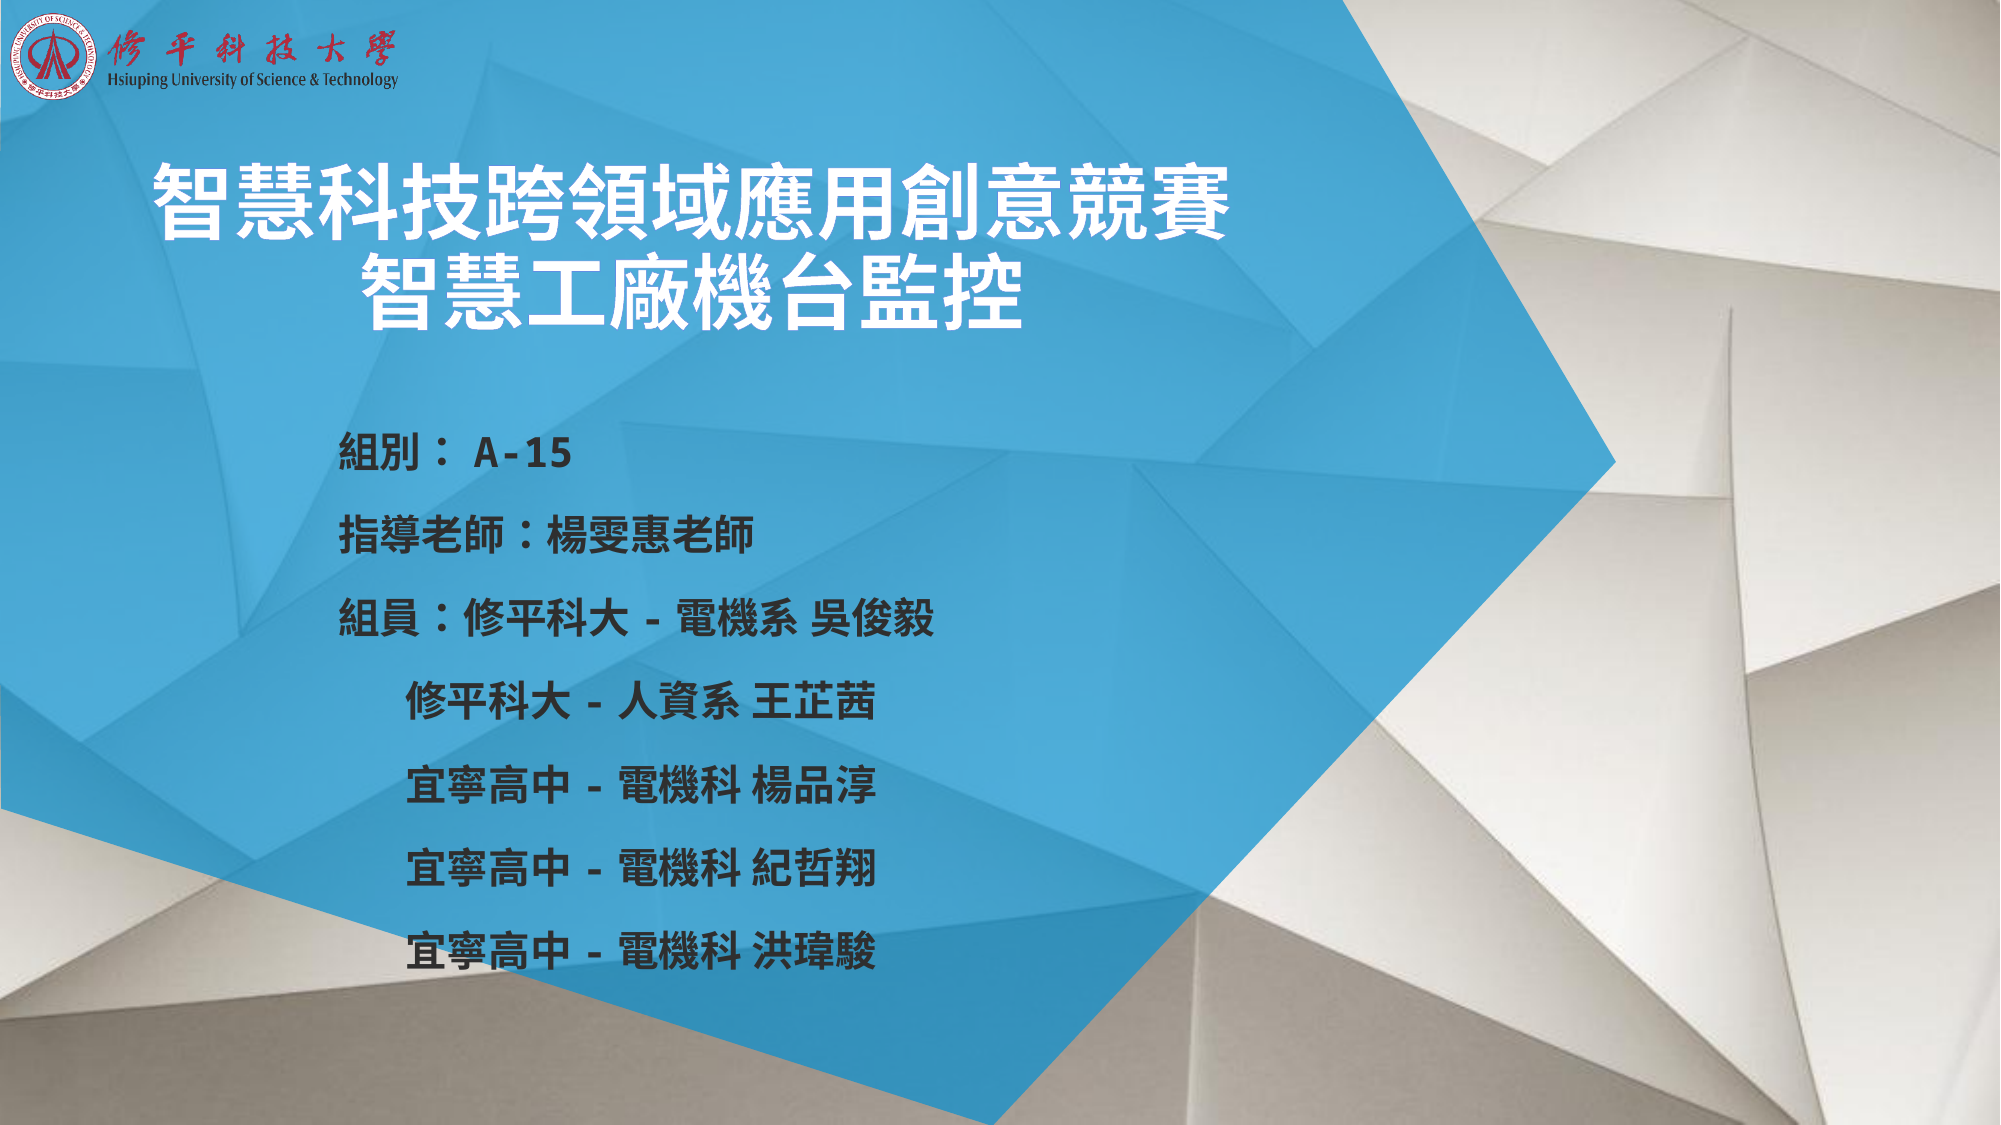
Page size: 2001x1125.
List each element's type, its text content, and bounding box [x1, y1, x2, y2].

picture [0, 0, 2000, 1125]
title 智慧科技跨領域應用創意競賽 智慧工廠機台監控 [10, 105, 1373, 349]
subtitle 組別：A-15 指導老師：楊雯惠老師 組員：修平科大-電機系 吳俊毅 修平科大-人資系 王芷茜 宜寧高中-電機科 楊品淳 宜寧高中-電機科 紀哲翔 宜寧高中-電機科 洪瑋駿 [323, 413, 1100, 1064]
